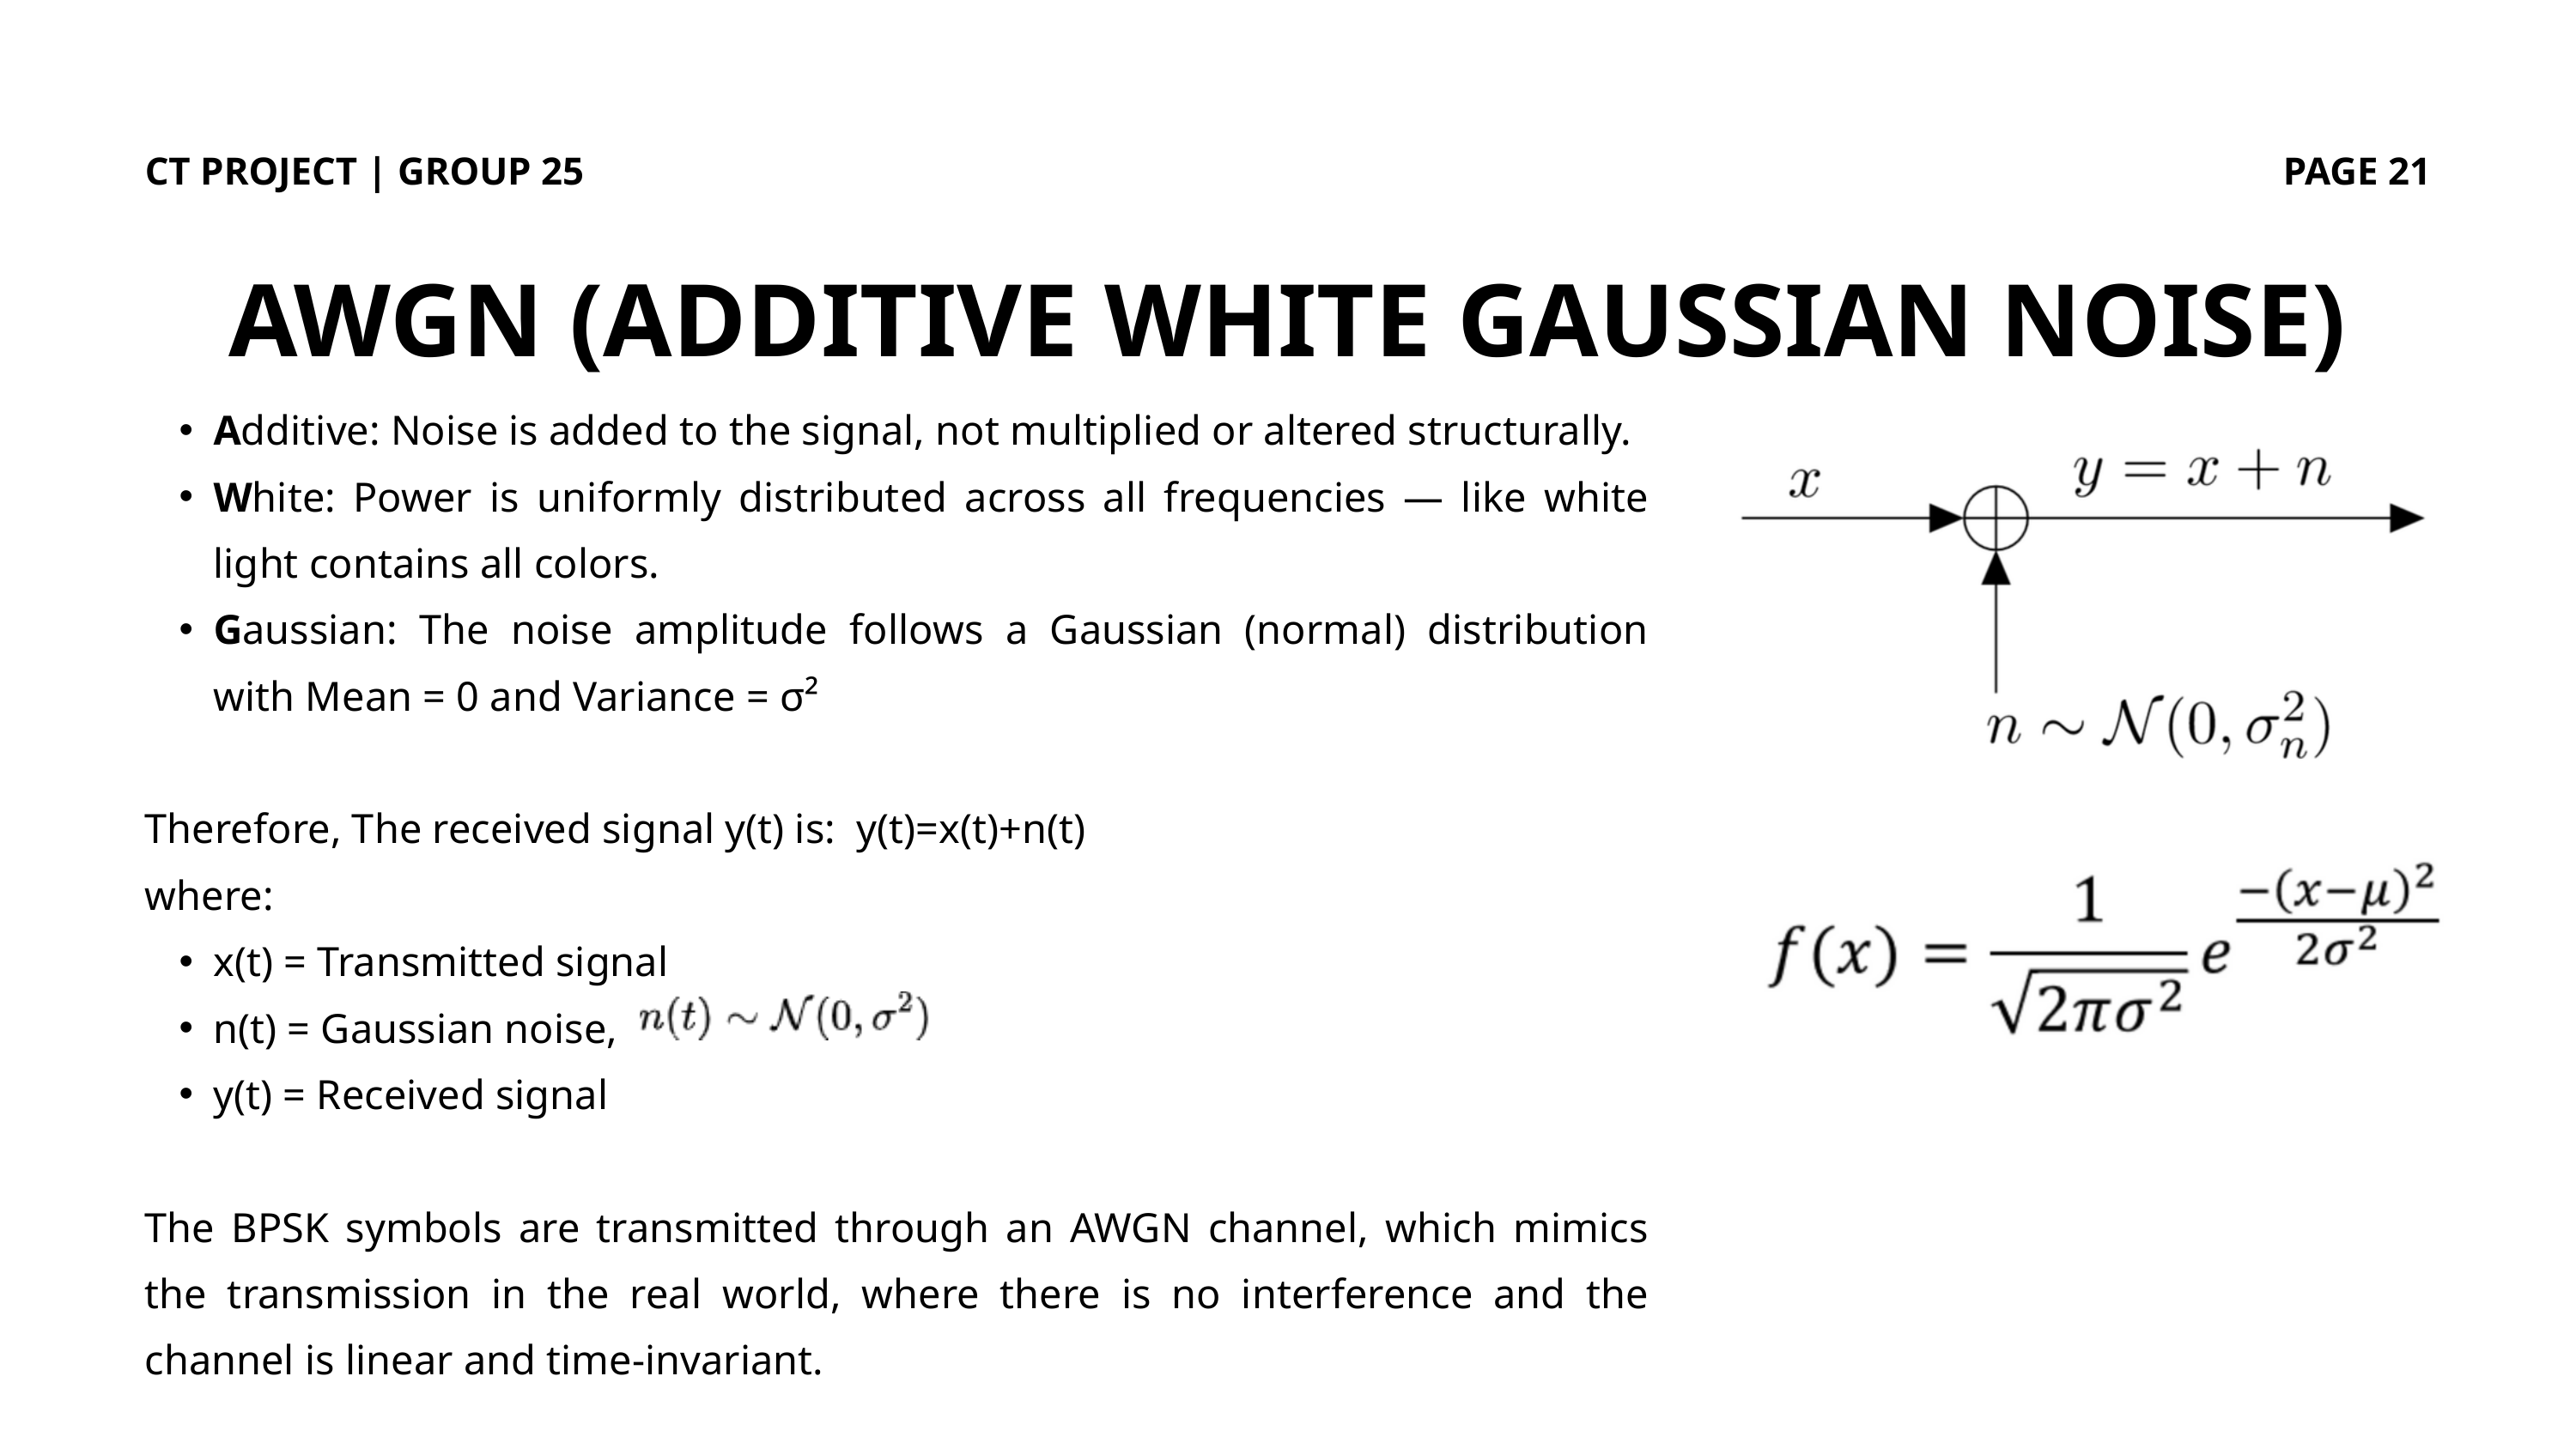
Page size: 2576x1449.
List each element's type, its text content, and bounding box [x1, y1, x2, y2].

text_box [1722, 401, 2432, 770]
text_box Additive: Noise is added to the signal, not multiplied or altered structurally. White: Power is uniformly distributed across all frequencies — like white light contains all colors. Gaussian: The noise amplitude follows a Gaussian (normal) distribution with Mean = 0 and Variance = σ² Therefore, The received signal y(t) is: y(t)=x(t)+n(t) where: x(t) = Transmitted signal n(t) = Gaussian noise, y(t) = Received signal The BPSK symbols are transmitted through an AWGN channel, which mimics the transmission in the real world, where there is no interference and the channel is linear and time-invariant. [144, 386, 1650, 1384]
text_box [639, 991, 933, 1040]
text_box AWGN (ADDITIVE WHITE GAUSSIAN NOISE) [210, 236, 2366, 377]
text_box CT PROJECT | GROUP 25 [144, 139, 640, 192]
text_box [1741, 830, 2460, 1053]
text_box PAGE 21 [2234, 139, 2432, 192]
